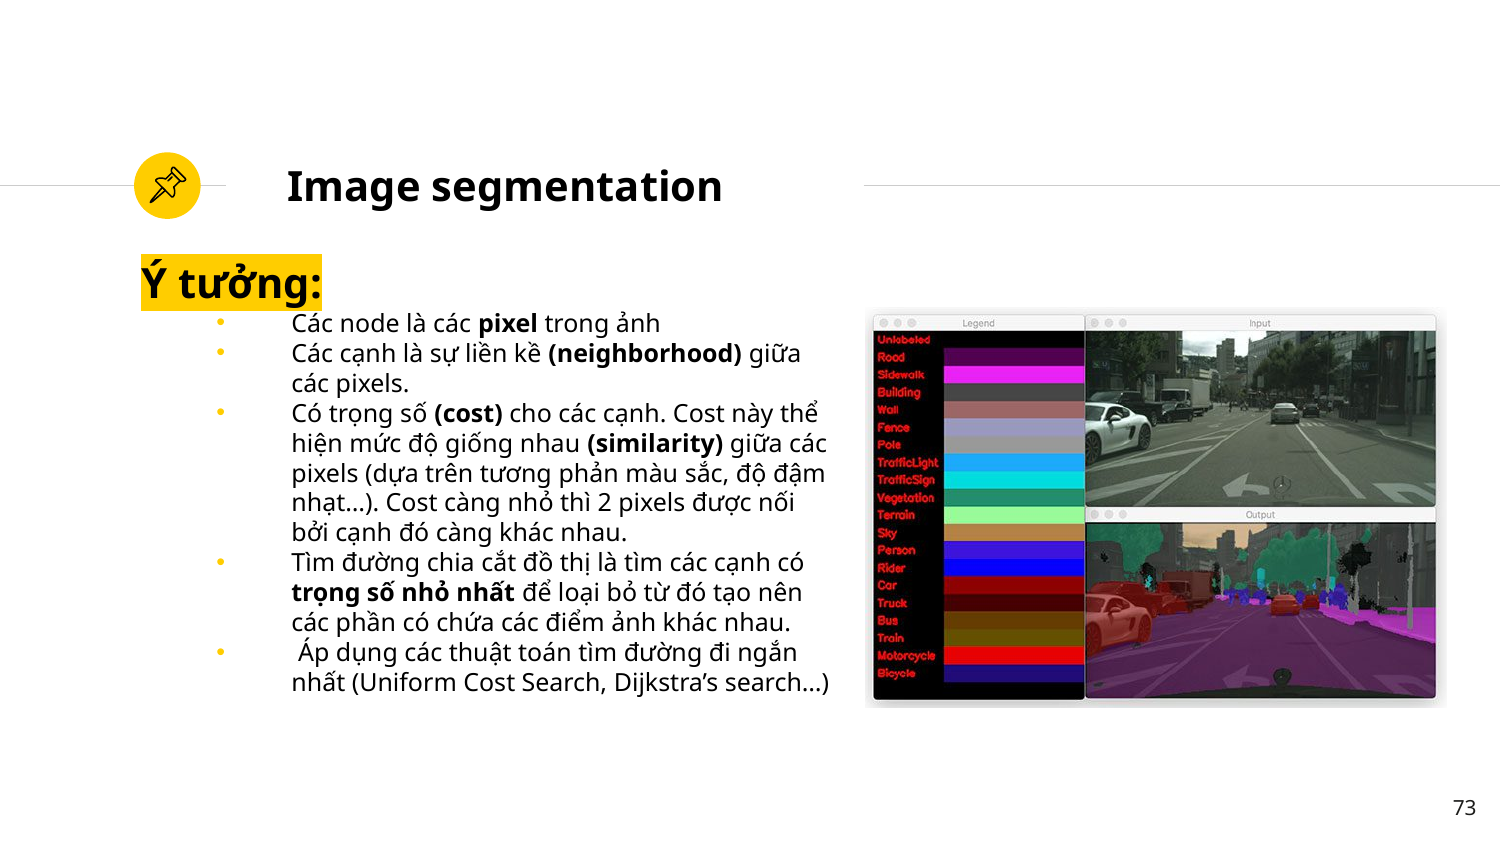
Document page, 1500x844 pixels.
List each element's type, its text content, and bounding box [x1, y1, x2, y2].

title Image segmentation [272, 149, 900, 221]
picture [864, 306, 1447, 708]
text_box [150, 166, 186, 203]
slide_number 73 [1401, 779, 1492, 844]
list Ý tưởng: Các node là các pixel trong ảnh Các cạnh là sự liền kề (neighborhood) giữa các pixels. Có trọng số (cost) cho các cạnh. Cost này thể hiện mức độ giống nhau (similarity) giữa các pixels (dựa trên tương phản màu sắc, độ đậm nhạt…). Cost càng nhỏ thì 2 pixels được nối bởi cạnh đó càng khác nhau. Tìm đường chia cắt đồ thị là tìm các cạnh có trọng số nhỏ nhất để loại bỏ từ đó tạo nên các phần có chứa các điểm ảnh khác nhau. Áp dụng các thuật toán tìm đường đi ngắn nhất (Uniform Cost Search, Dijkstra’s search…) [126, 242, 849, 773]
